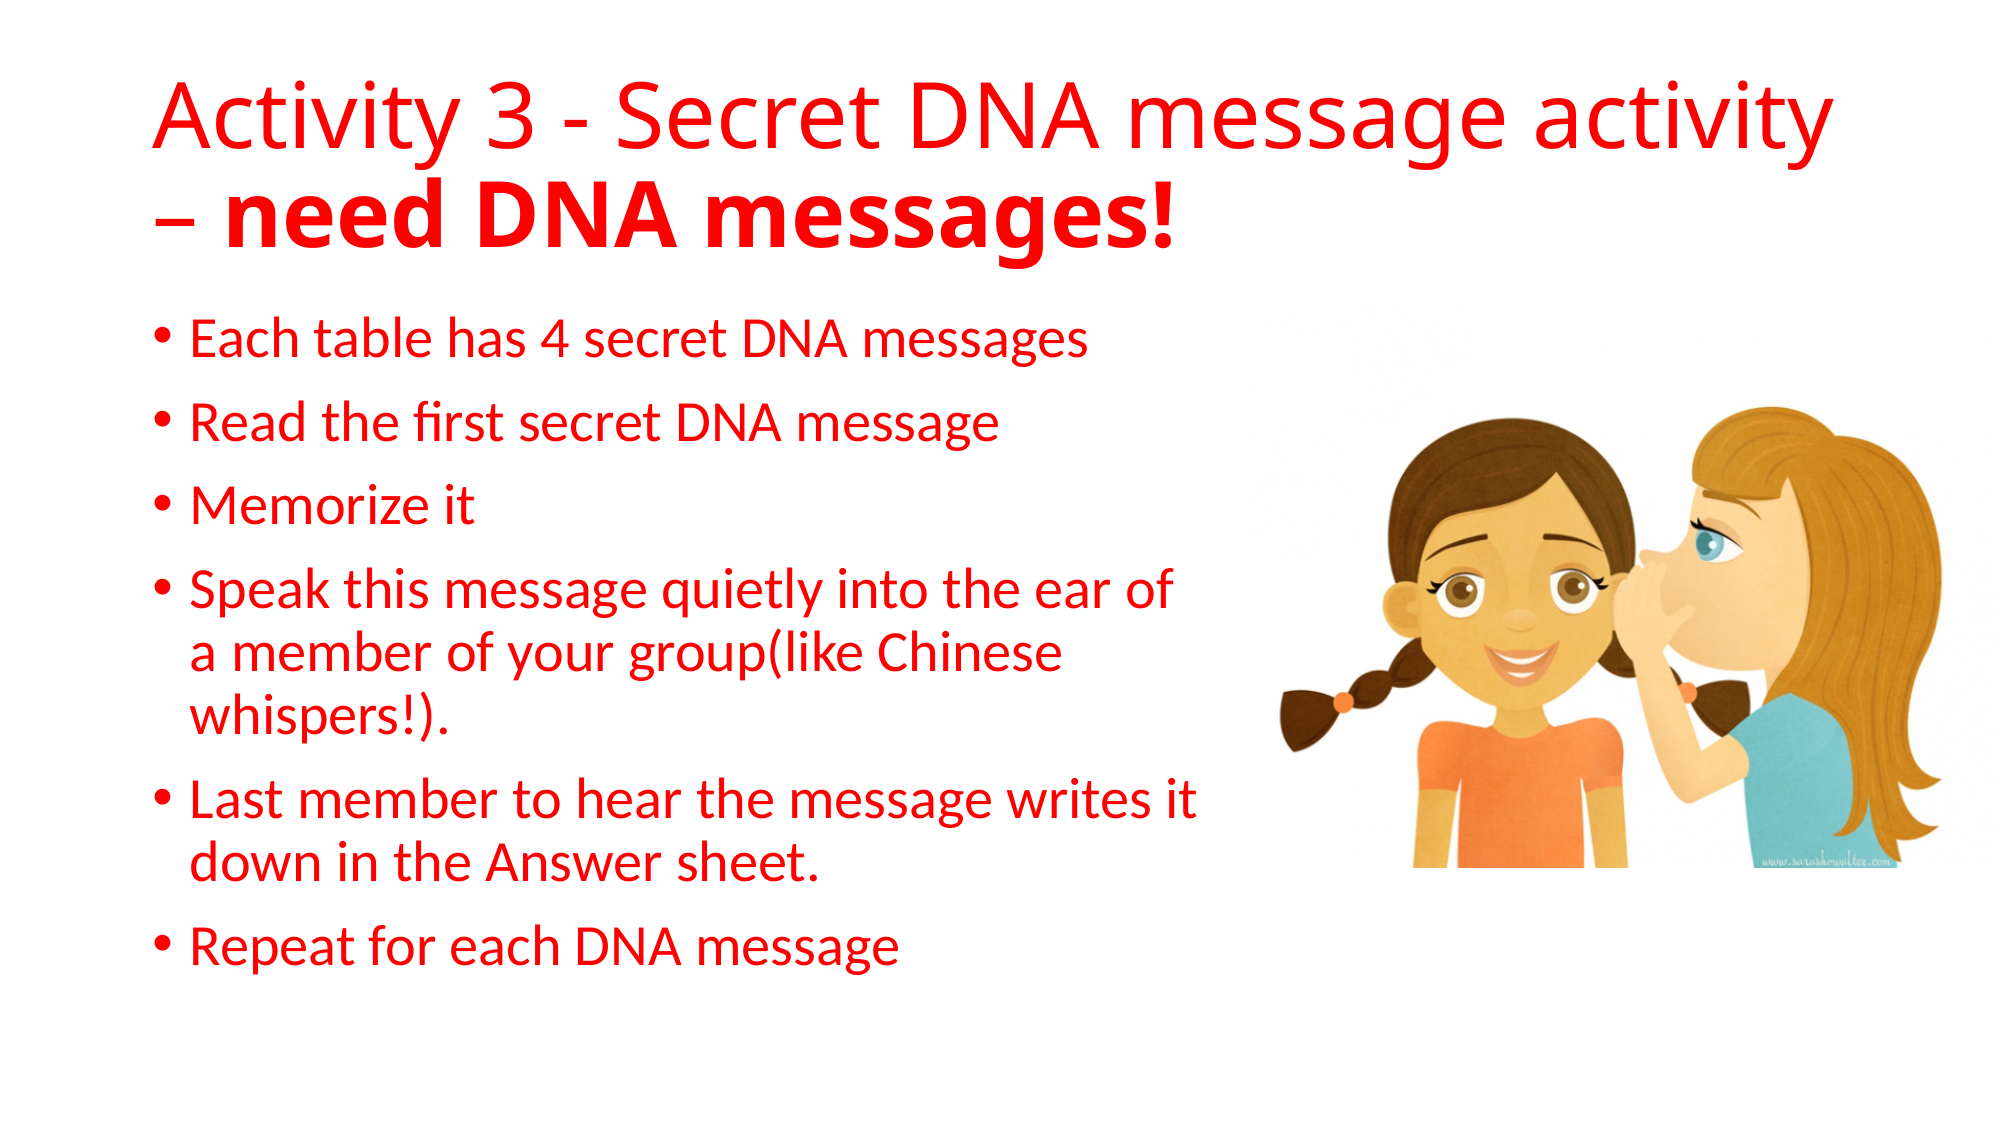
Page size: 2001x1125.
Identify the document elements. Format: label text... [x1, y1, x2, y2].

list Each table has 4 secret DNA messages Read the first secret DNA message Memorize it Speak this message quietly into the ear of a member of your group(like Chinese whispers!). Last member to hear the message writes it down in the Answer sheet. Repeat for each DNA message [137, 299, 1226, 1014]
title Activity 3 - Secret DNA message activity – need DNA messages! [137, 59, 1863, 278]
picture [1246, 299, 2000, 868]
